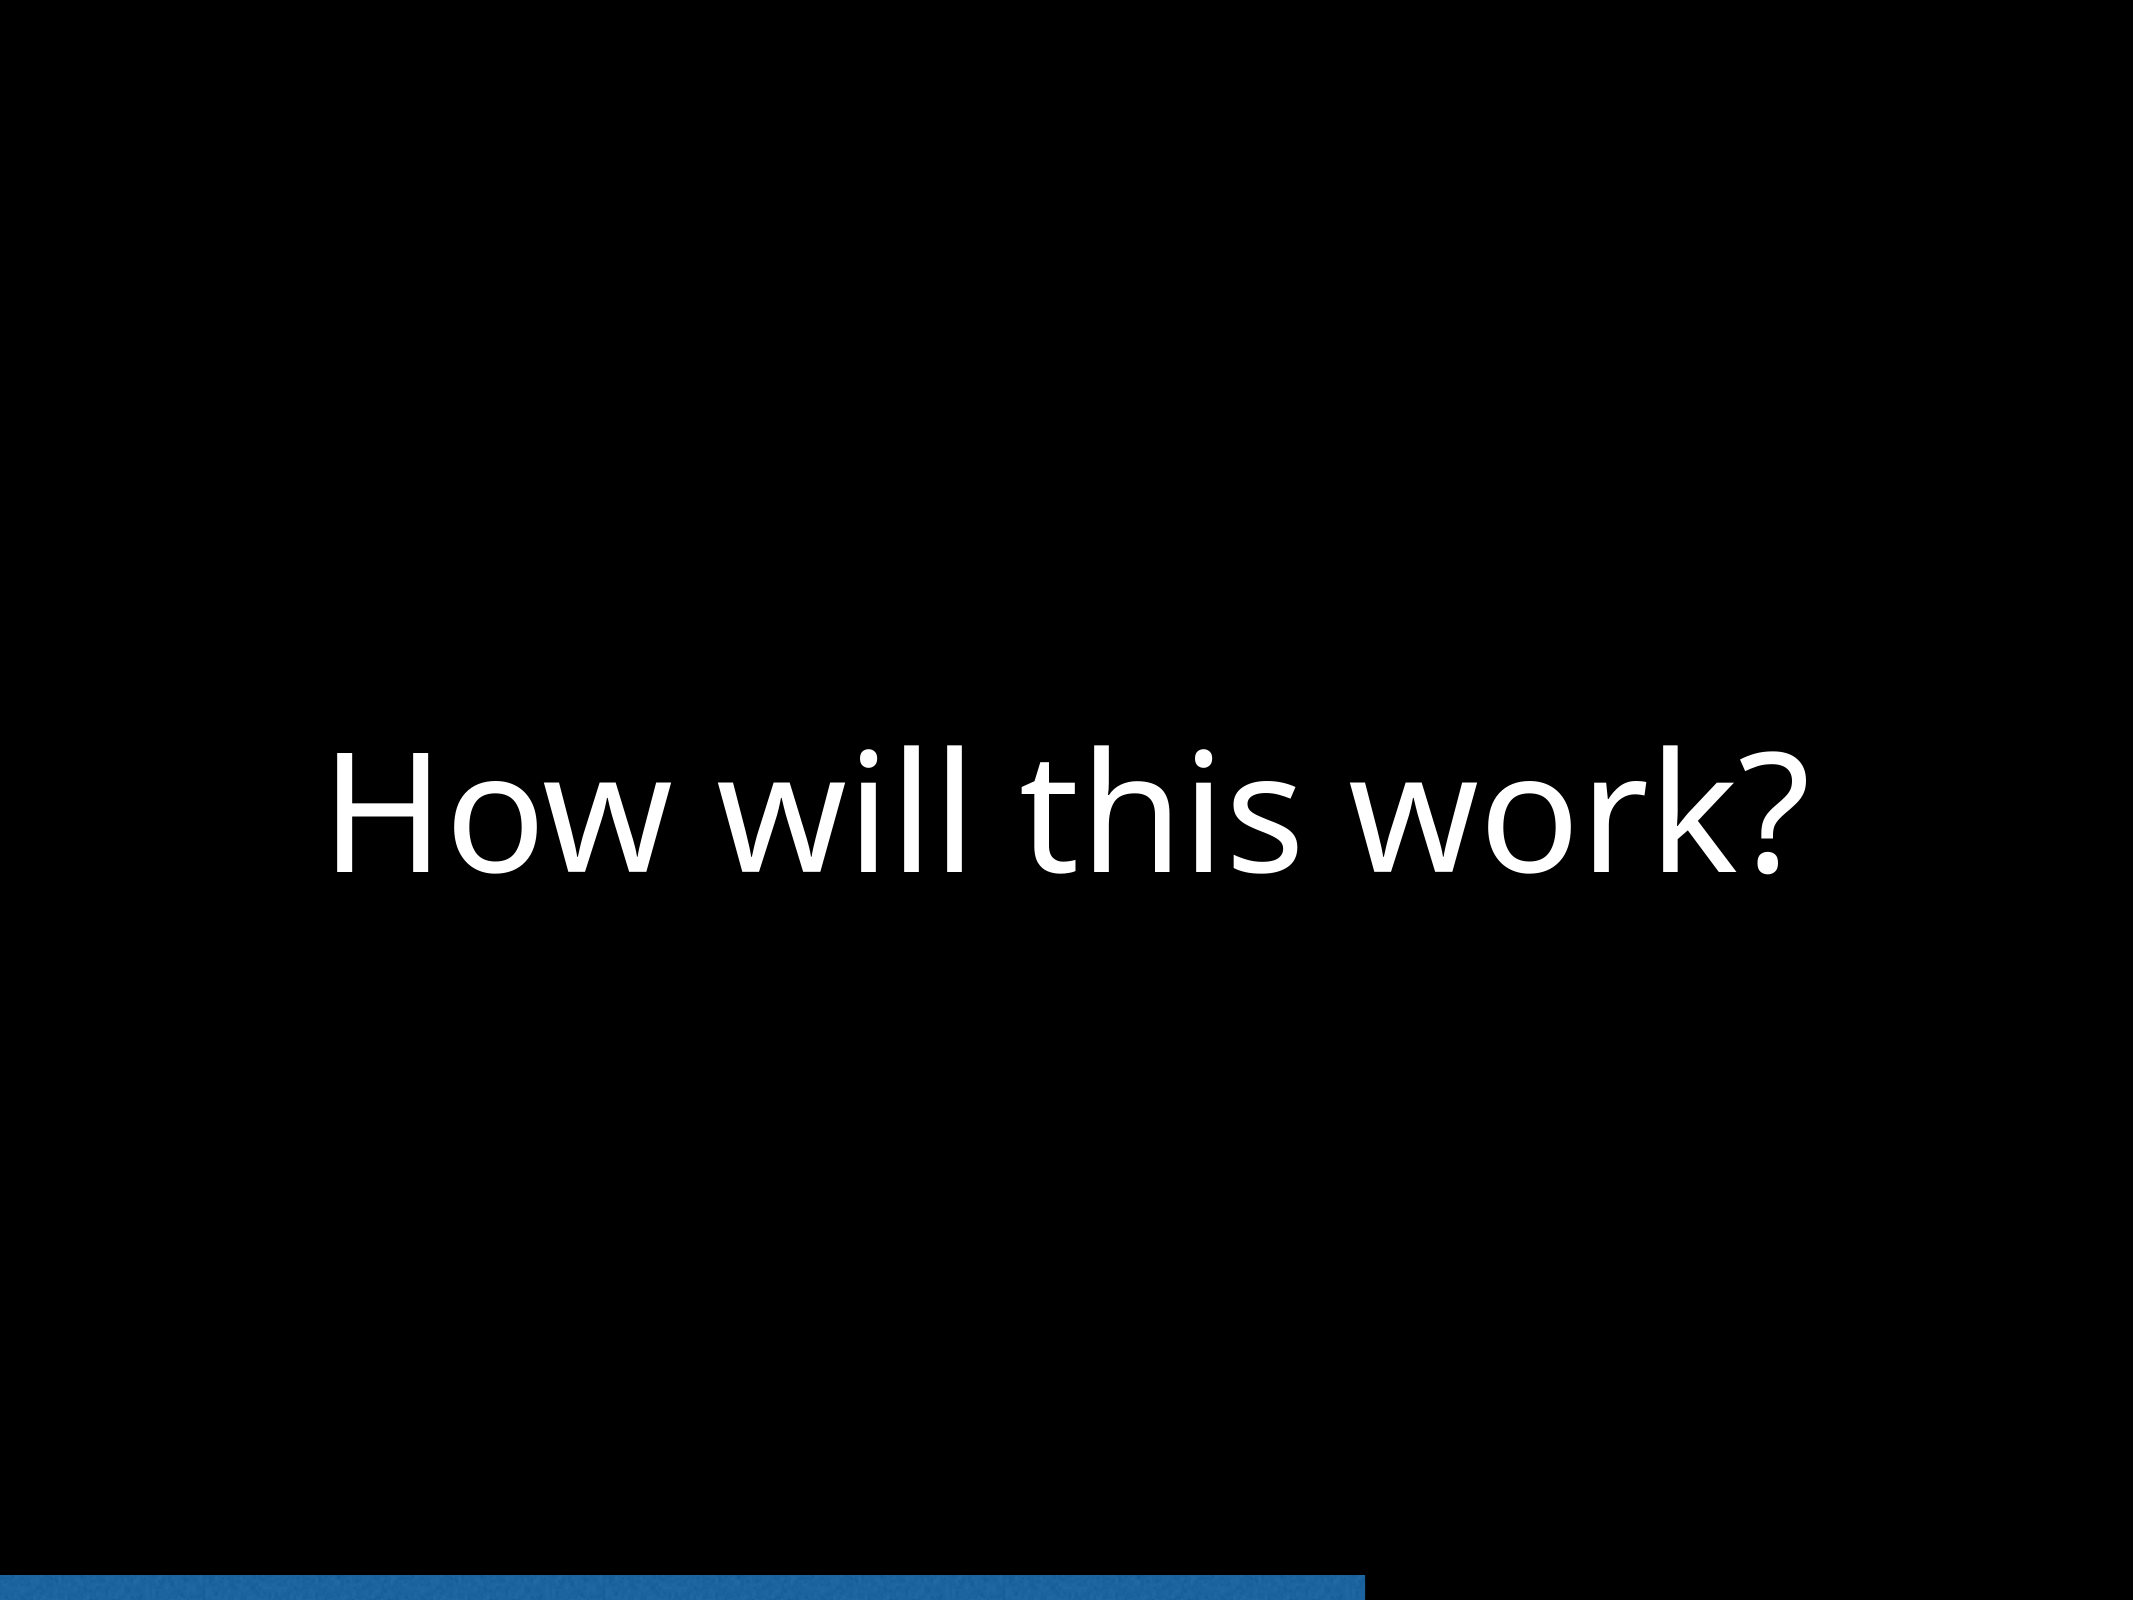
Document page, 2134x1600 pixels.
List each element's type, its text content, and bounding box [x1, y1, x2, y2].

text_box [0, 1575, 1366, 1600]
title How will this work? [155, 627, 1978, 984]
